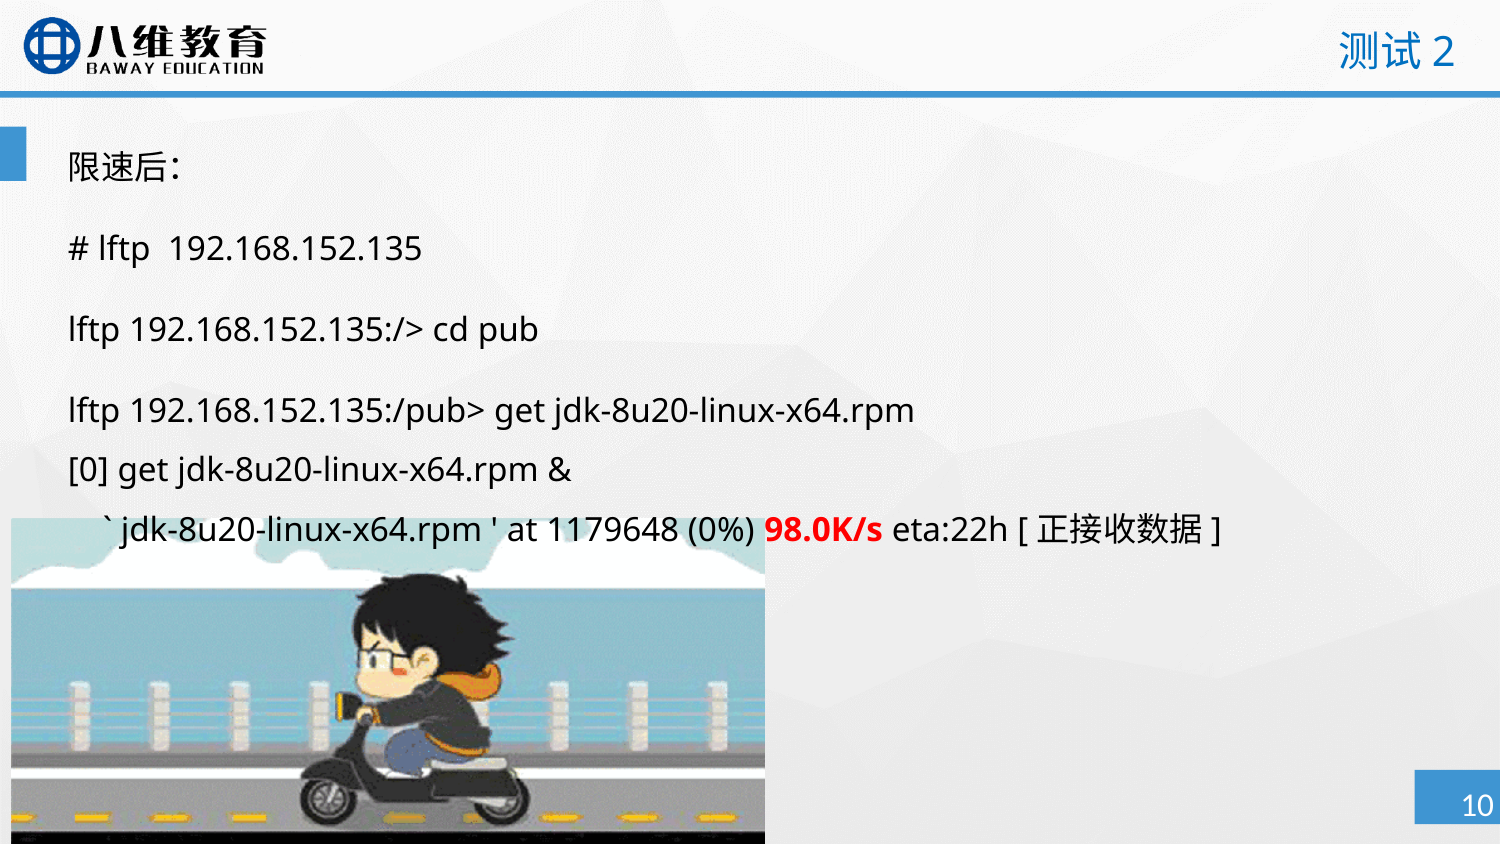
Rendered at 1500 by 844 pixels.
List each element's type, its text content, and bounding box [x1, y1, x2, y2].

list 限速后： # lftp 192.168.152.135 lftp 192.168.152.135:/> cd pub lftp 192.168.152.135:/pub> get jdk-8u20-linux-x64.rpm [0] get jdk-8u20-linux-x64.rpm & ` jdk-8u20-linux-x64.rpm ' at 1179648 (0%) 98.0K/s eta:22h [正接收数据] [53, 119, 1424, 555]
title 测试2 [360, 23, 1471, 85]
picture [0, 98, 1500, 844]
picture [0, 0, 1500, 91]
